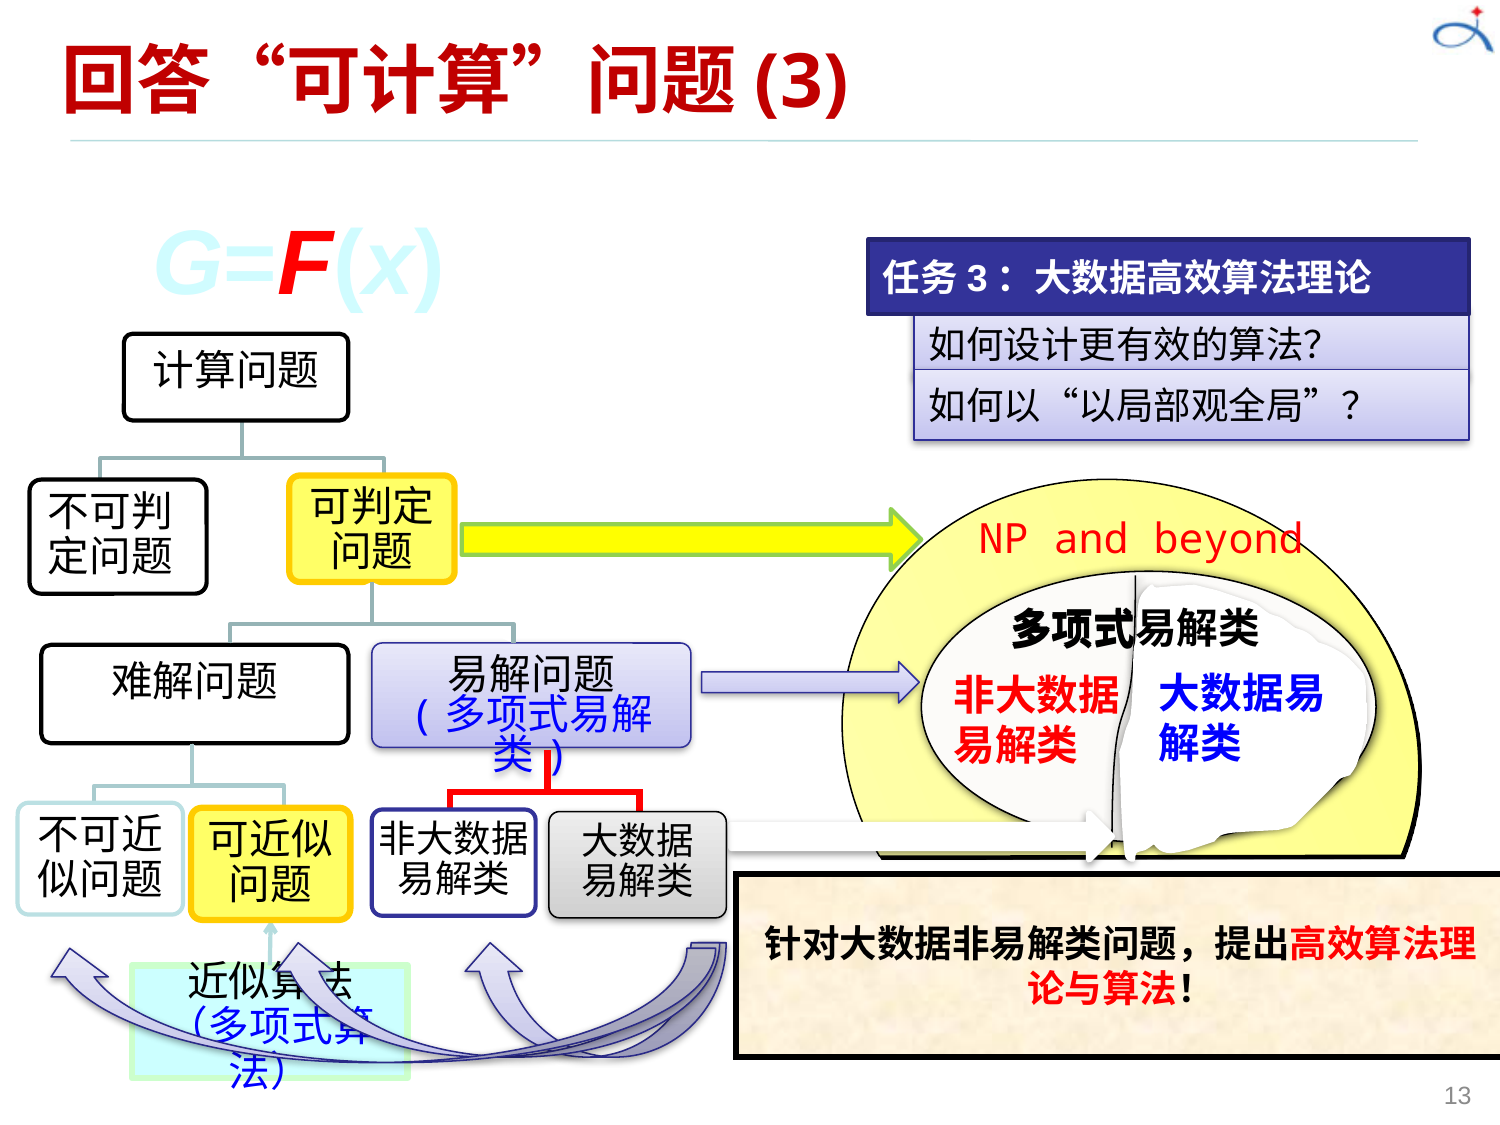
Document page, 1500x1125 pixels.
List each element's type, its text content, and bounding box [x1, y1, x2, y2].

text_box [696, 483, 1424, 872]
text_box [40, 873, 1500, 1063]
text_box G=F(x) [137, 195, 460, 321]
title 回答“可计算”问题(3) [46, 11, 1419, 143]
slide_number 13 [1136, 1071, 1487, 1125]
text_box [17, 333, 692, 1079]
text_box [371, 750, 727, 872]
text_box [731, 583, 1368, 863]
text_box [867, 239, 1470, 441]
picture [1432, 5, 1495, 55]
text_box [701, 570, 1377, 843]
